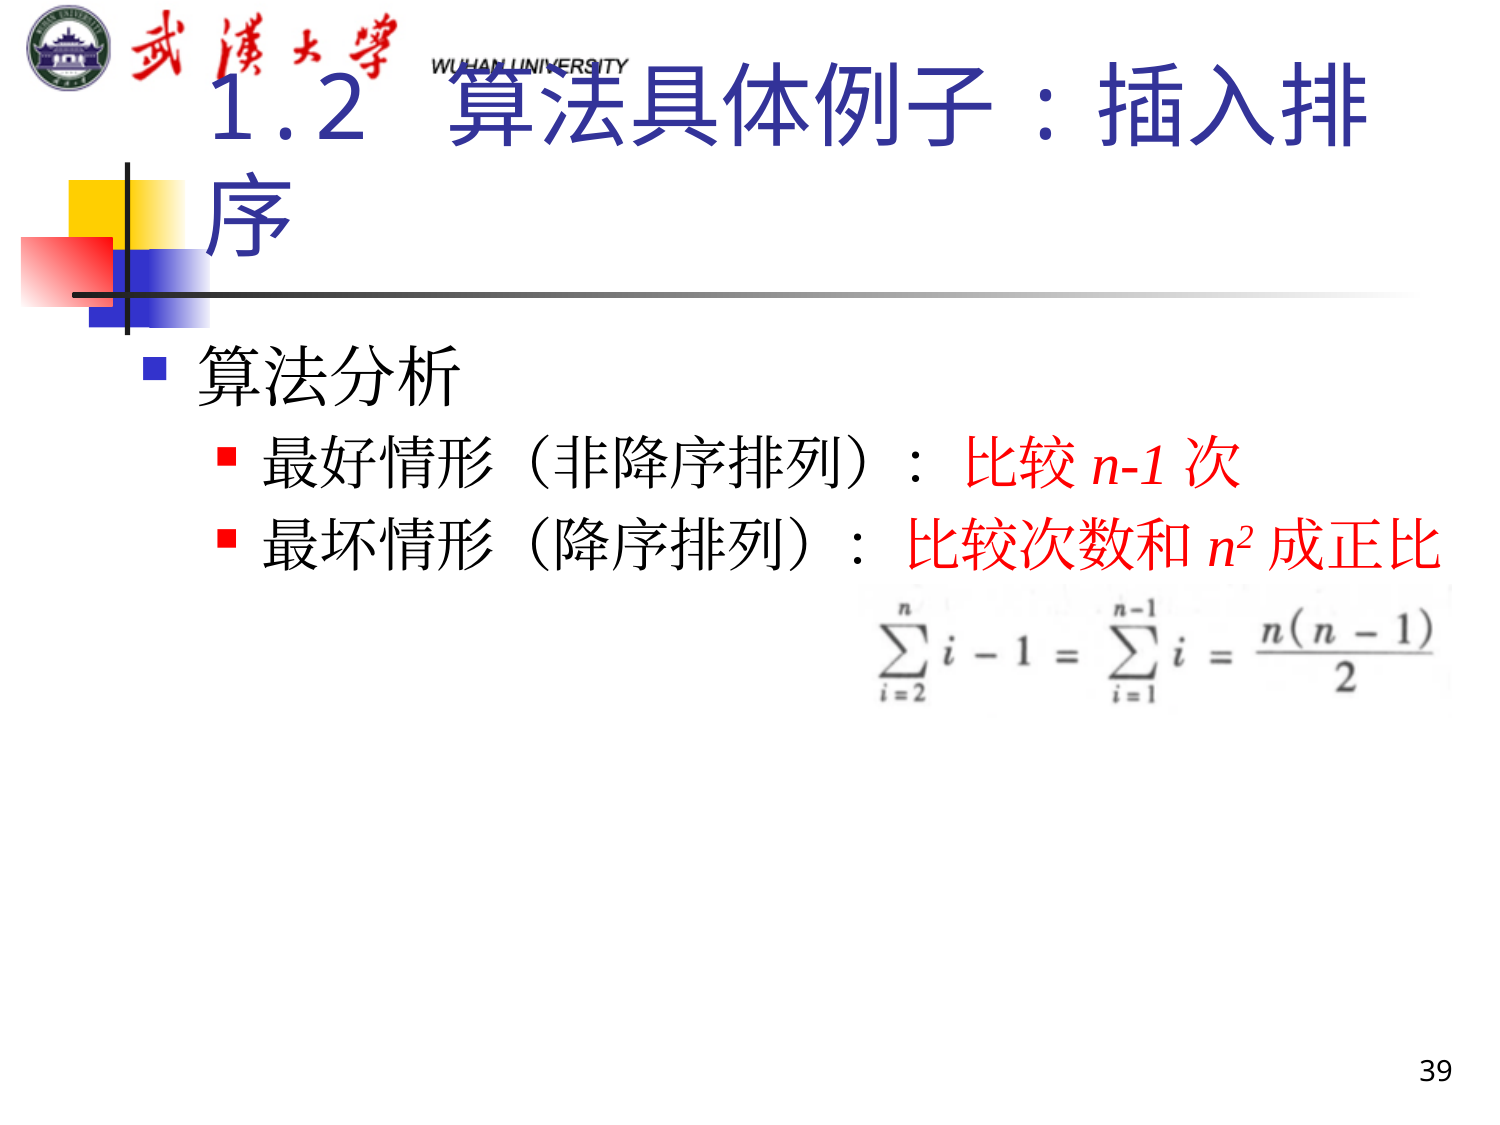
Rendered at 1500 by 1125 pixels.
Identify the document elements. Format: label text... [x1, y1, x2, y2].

slide_number 39 [1155, 1024, 1468, 1100]
picture [0, 0, 643, 93]
list 算法分析 最好情形（非降序排列）：比较n-1次 最坏情形（降序排列）：比较次数和n2成正比 [124, 326, 1479, 611]
picture [858, 584, 1452, 719]
text_box 1.2 算法具体例子:插入排序 [188, 35, 1468, 275]
